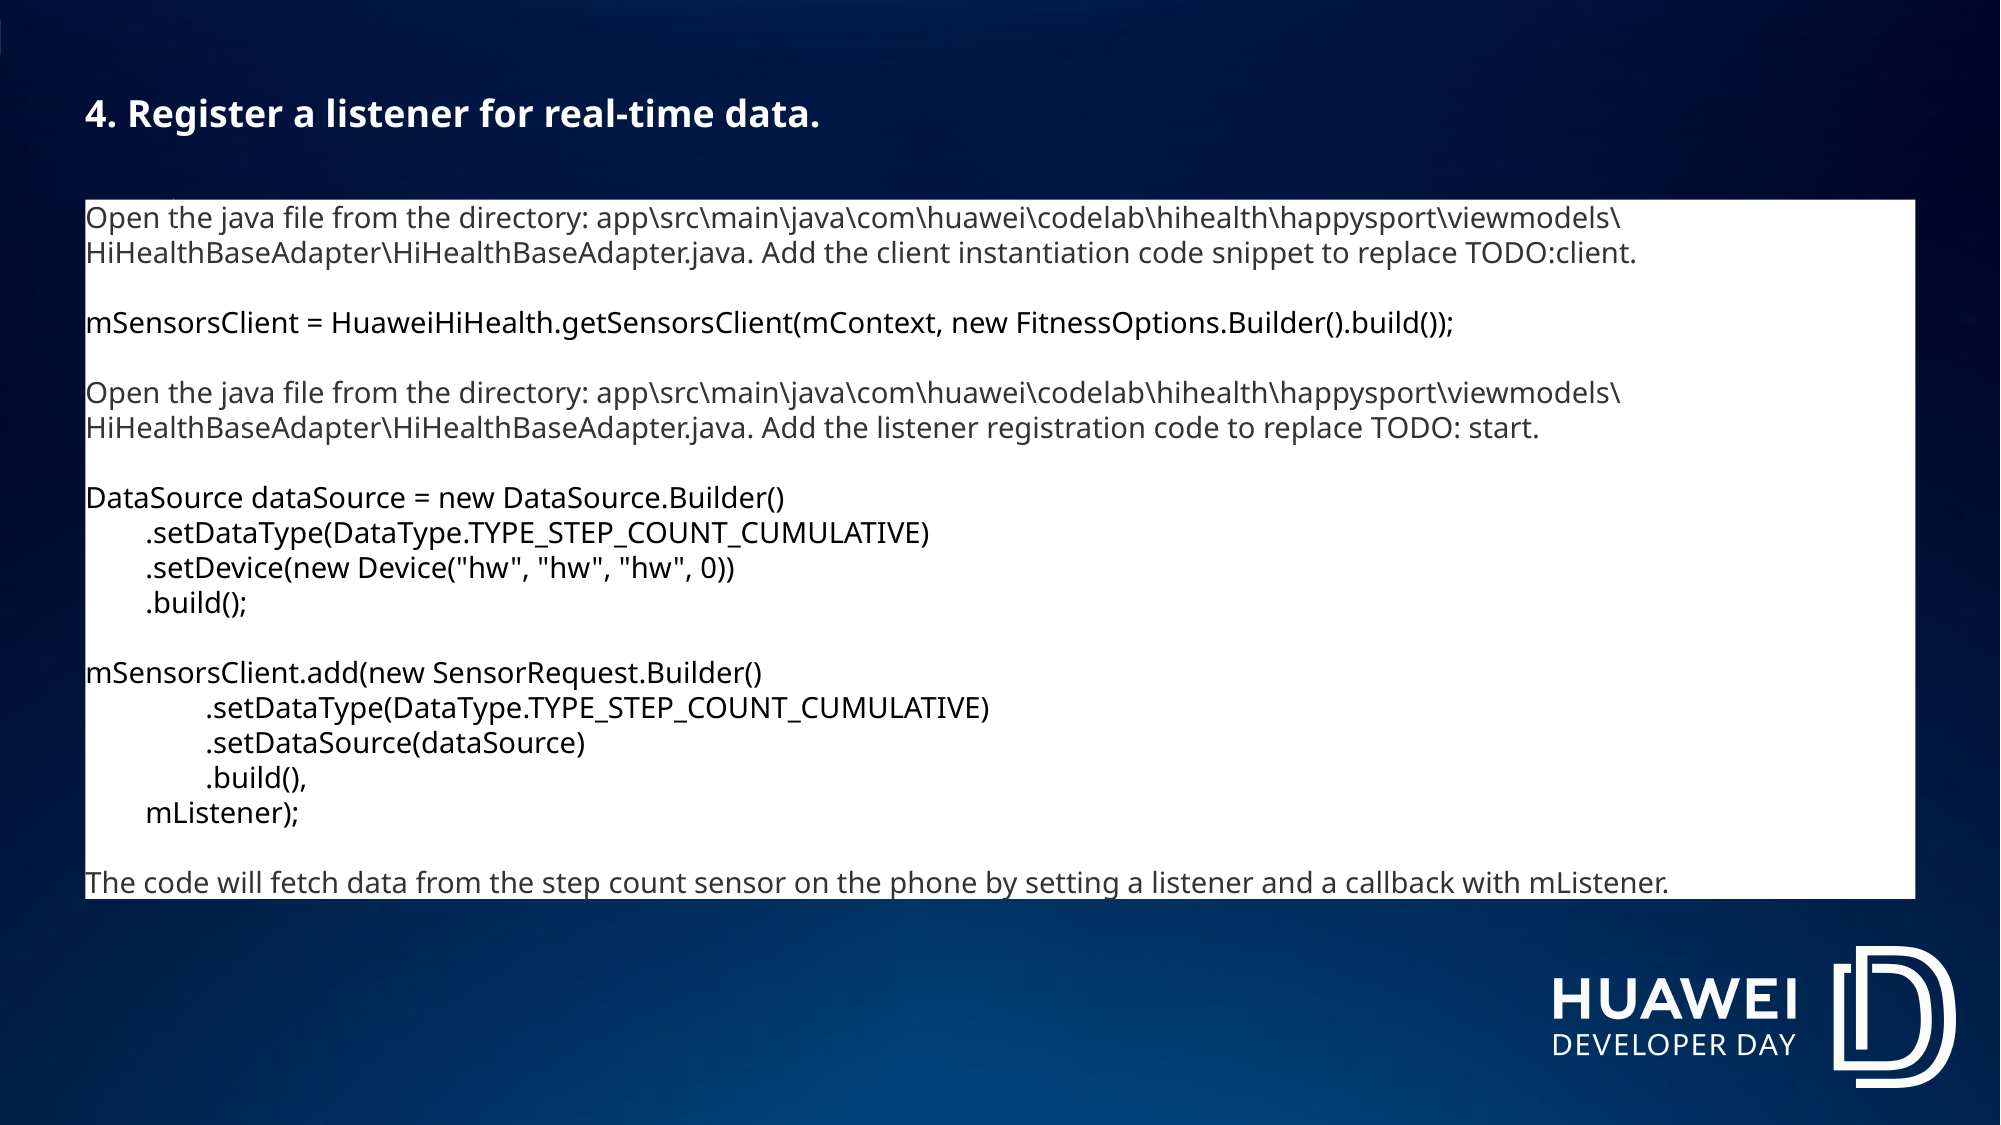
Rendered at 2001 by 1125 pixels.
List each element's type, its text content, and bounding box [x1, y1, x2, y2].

text_box Open the java file from the directory: app\src\main\java\com\huawei\codelab\hihealth\happysport\viewmodels\HiHealthBaseAdapter\HiHealthBaseAdapter.java. Add the client instantiation code snippet to replace TODO:client. mSensorsClient = HuaweiHiHealth.getSensorsClient(mContext, new FitnessOptions.Builder().build()); Open the java file from the directory: app\src\main\java\com\huawei\codelab\hihealth\happysport\viewmodels\HiHealthBaseAdapter\HiHealthBaseAdapter.java. Add the listener registration code to replace TODO: start. DataSource dataSource = new DataSource.Builder() .setDataType(DataType.TYPE_STEP_COUNT_CUMULATIVE) .setDevice(new Device("hw", "hw", "hw", 0)) .build(); mSensorsClient.add(new SensorRequest.Builder() .setDataType(DataType.TYPE_STEP_COUNT_CUMULATIVE) .setDataSource(dataSource) .build(), mListener); The code will fetch data from the step count sensor on the phone by setting a listener and a callback with mListener. [85, 199, 1916, 899]
text_box 4. Register a listener for real-time data. [70, 82, 1071, 135]
picture [0, 0, 2000, 1125]
